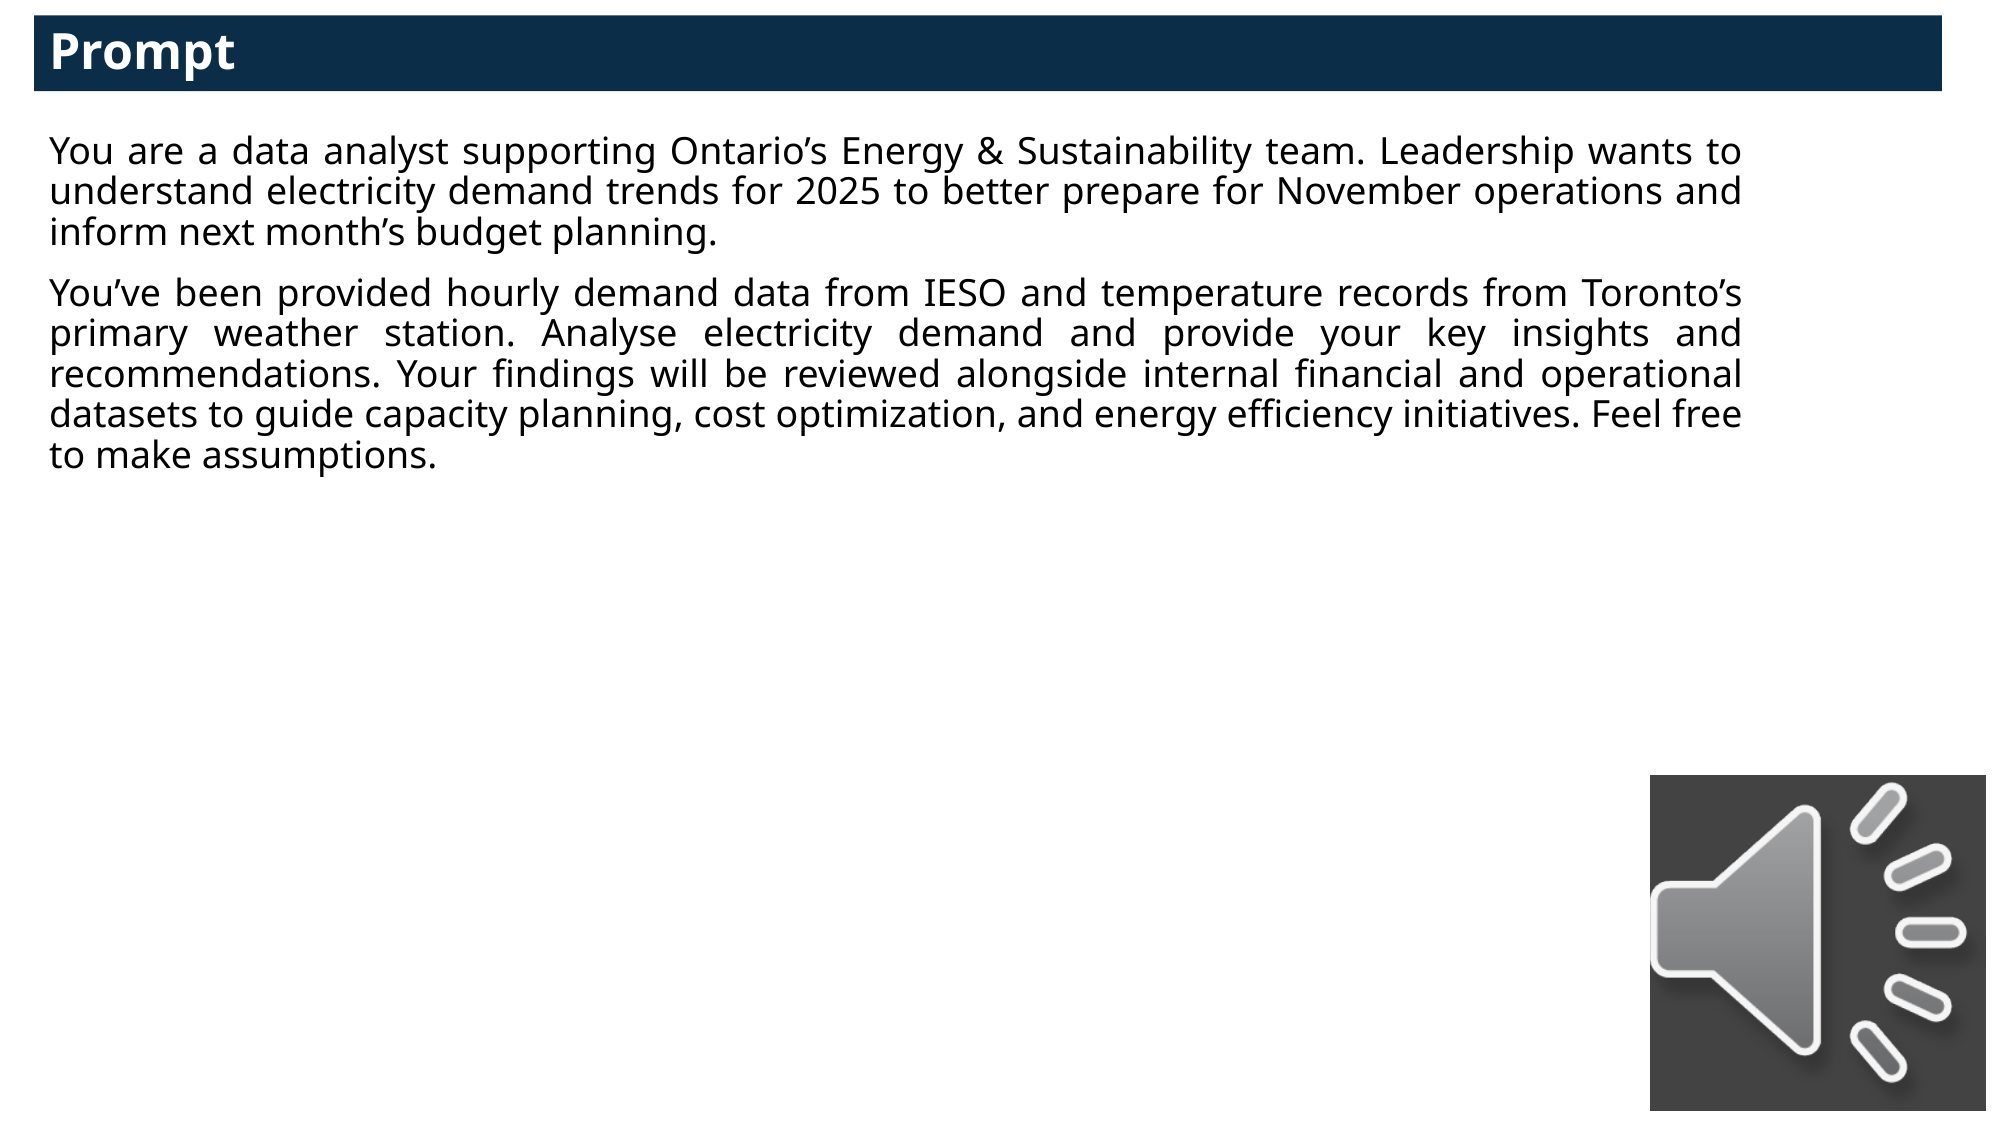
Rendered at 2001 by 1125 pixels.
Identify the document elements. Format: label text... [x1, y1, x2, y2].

list You are a data analyst supporting Ontario’s Energy & Sustainability team. Leadership wants to understand electricity demand trends for 2025 to better prepare for November operations and inform next month’s budget planning. You’ve been provided hourly demand data from IESO and temperature records from Toronto’s primary weather station. Analyse electricity demand and provide your key insights and recommendations. Your findings will be reviewed alongside internal financial and operational datasets to guide capacity planning, cost optimization, and energy efficiency initiatives. Feel free to make assumptions. [34, 124, 1760, 839]
picture [1648, 773, 1987, 1112]
title Prompt [34, 15, 1942, 92]
